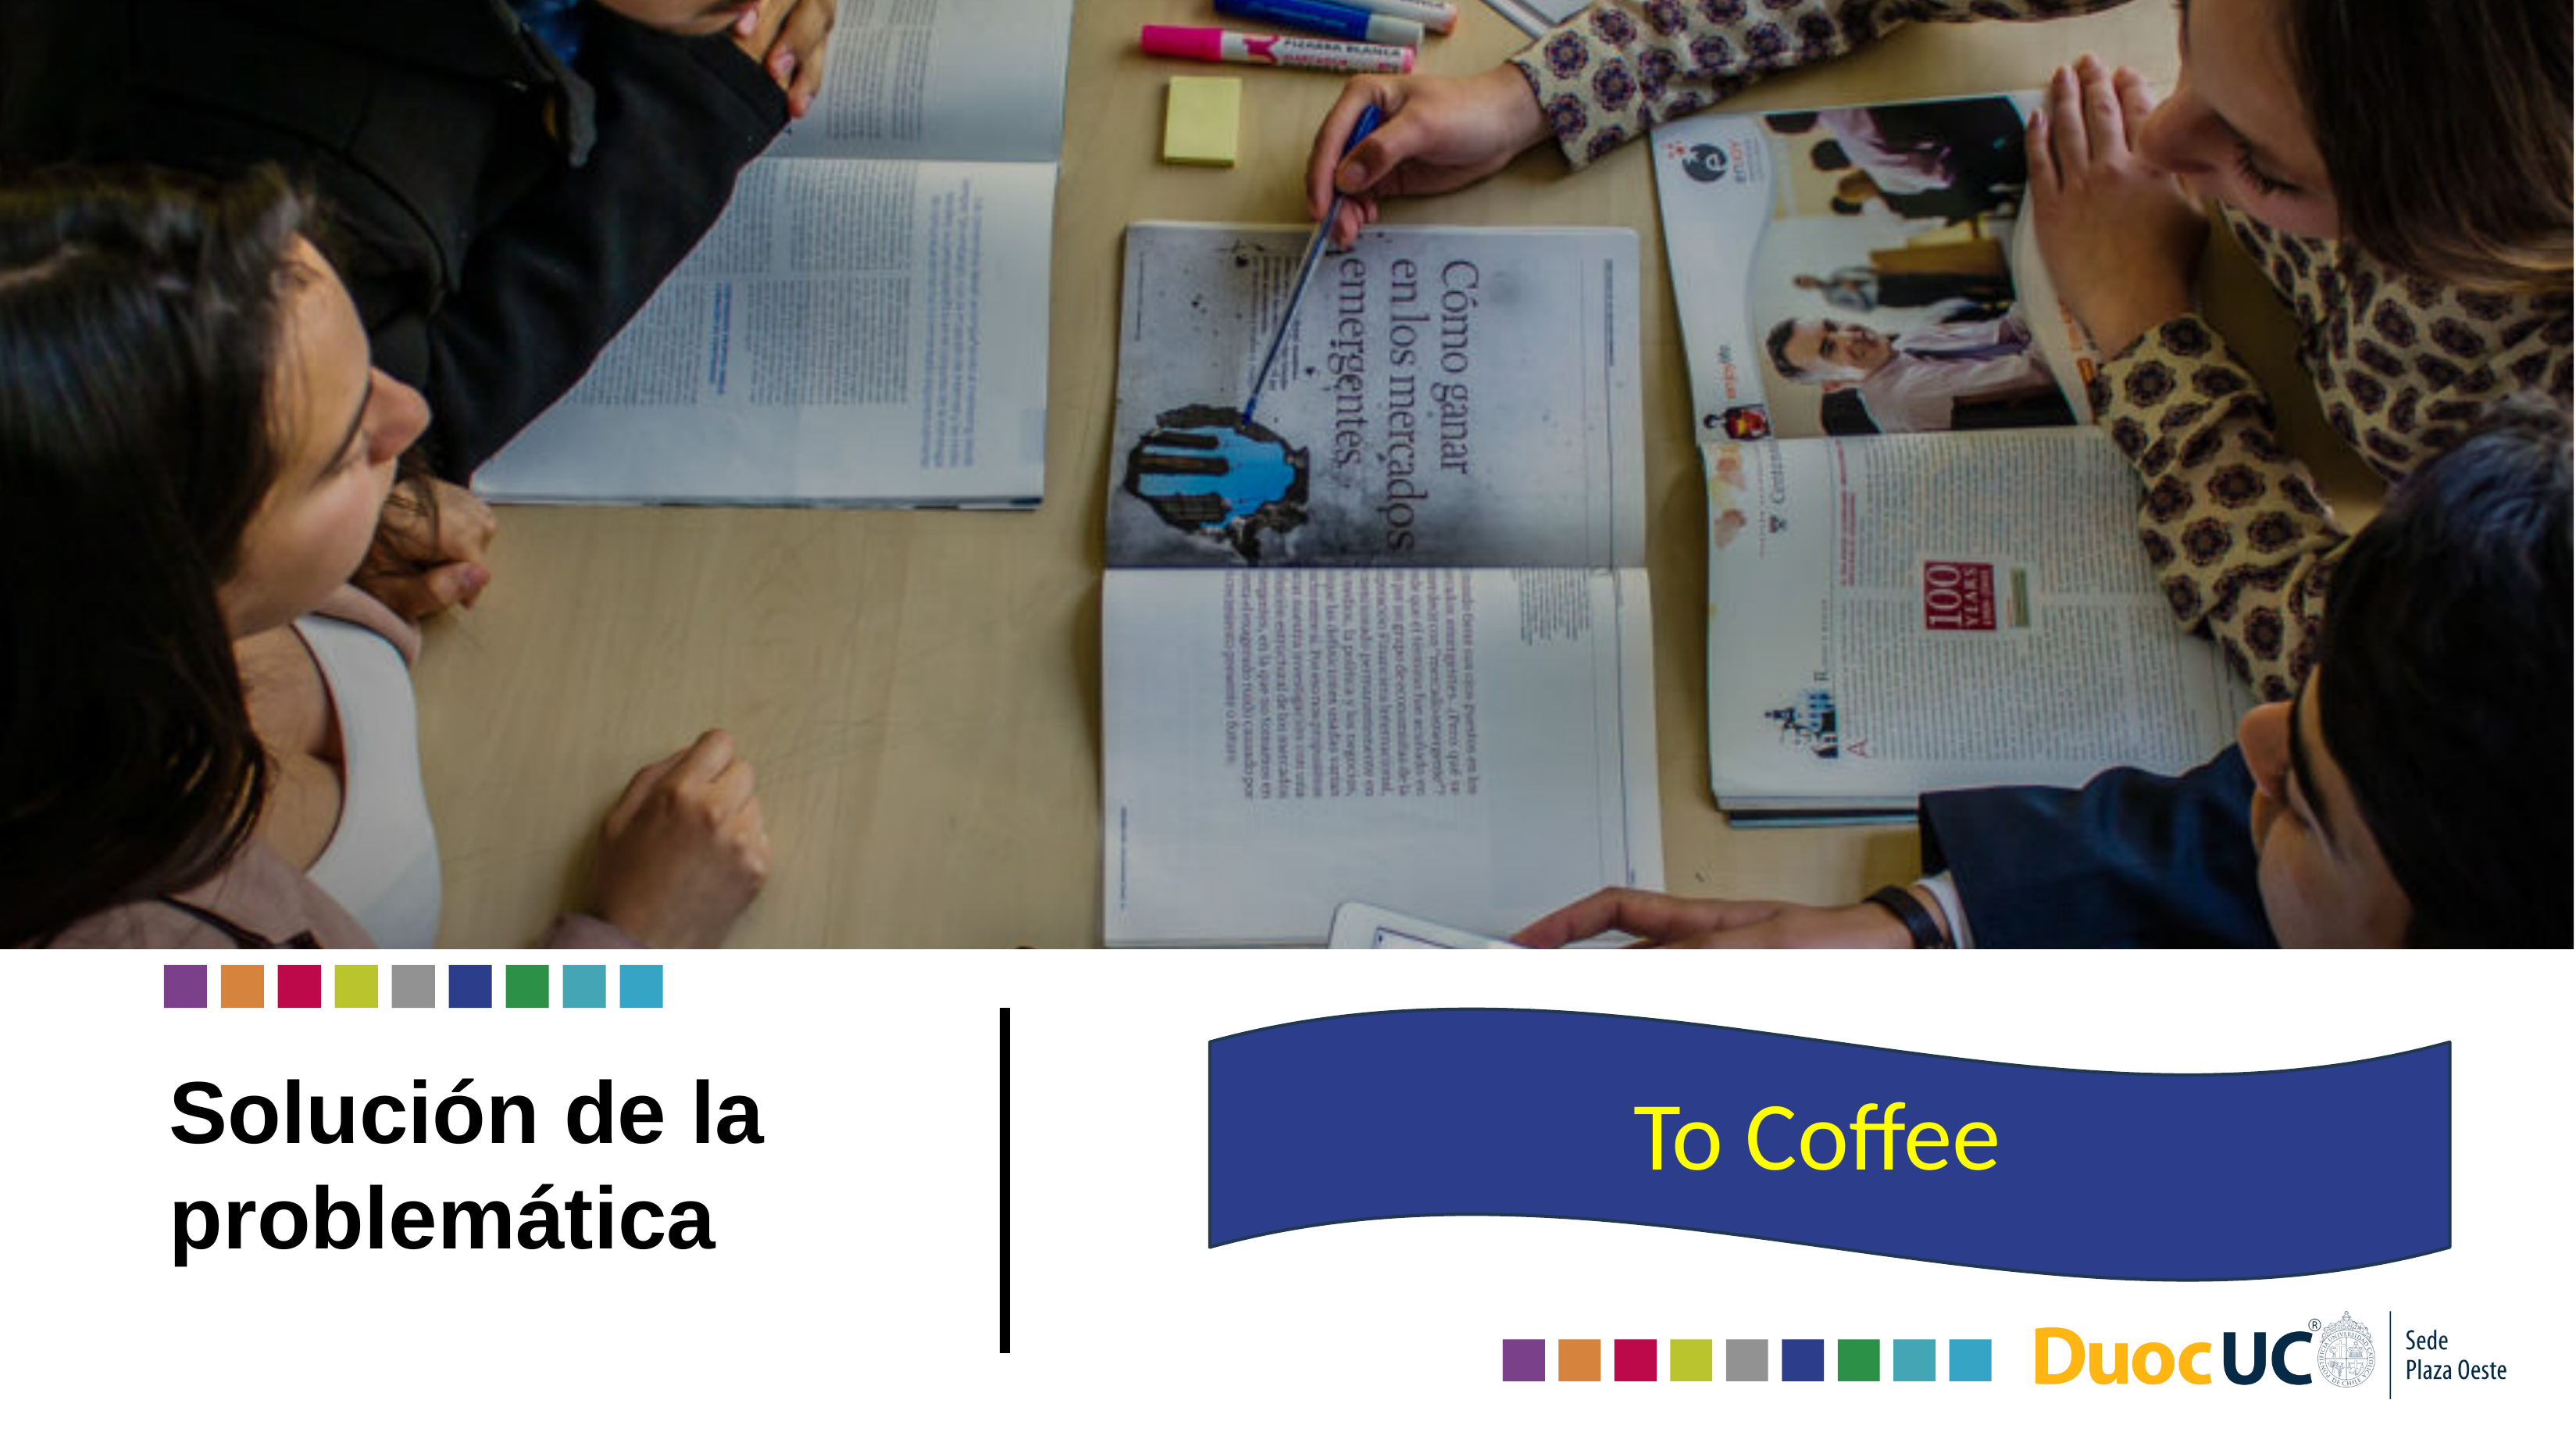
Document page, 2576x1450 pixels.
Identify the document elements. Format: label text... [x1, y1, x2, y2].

title Solución de la problemática [169, 1055, 944, 1375]
picture [0, 0, 2574, 949]
text_box [1208, 1007, 2452, 1282]
text_box To Coffee [1285, 1066, 2349, 1195]
picture [2031, 1310, 2512, 1400]
